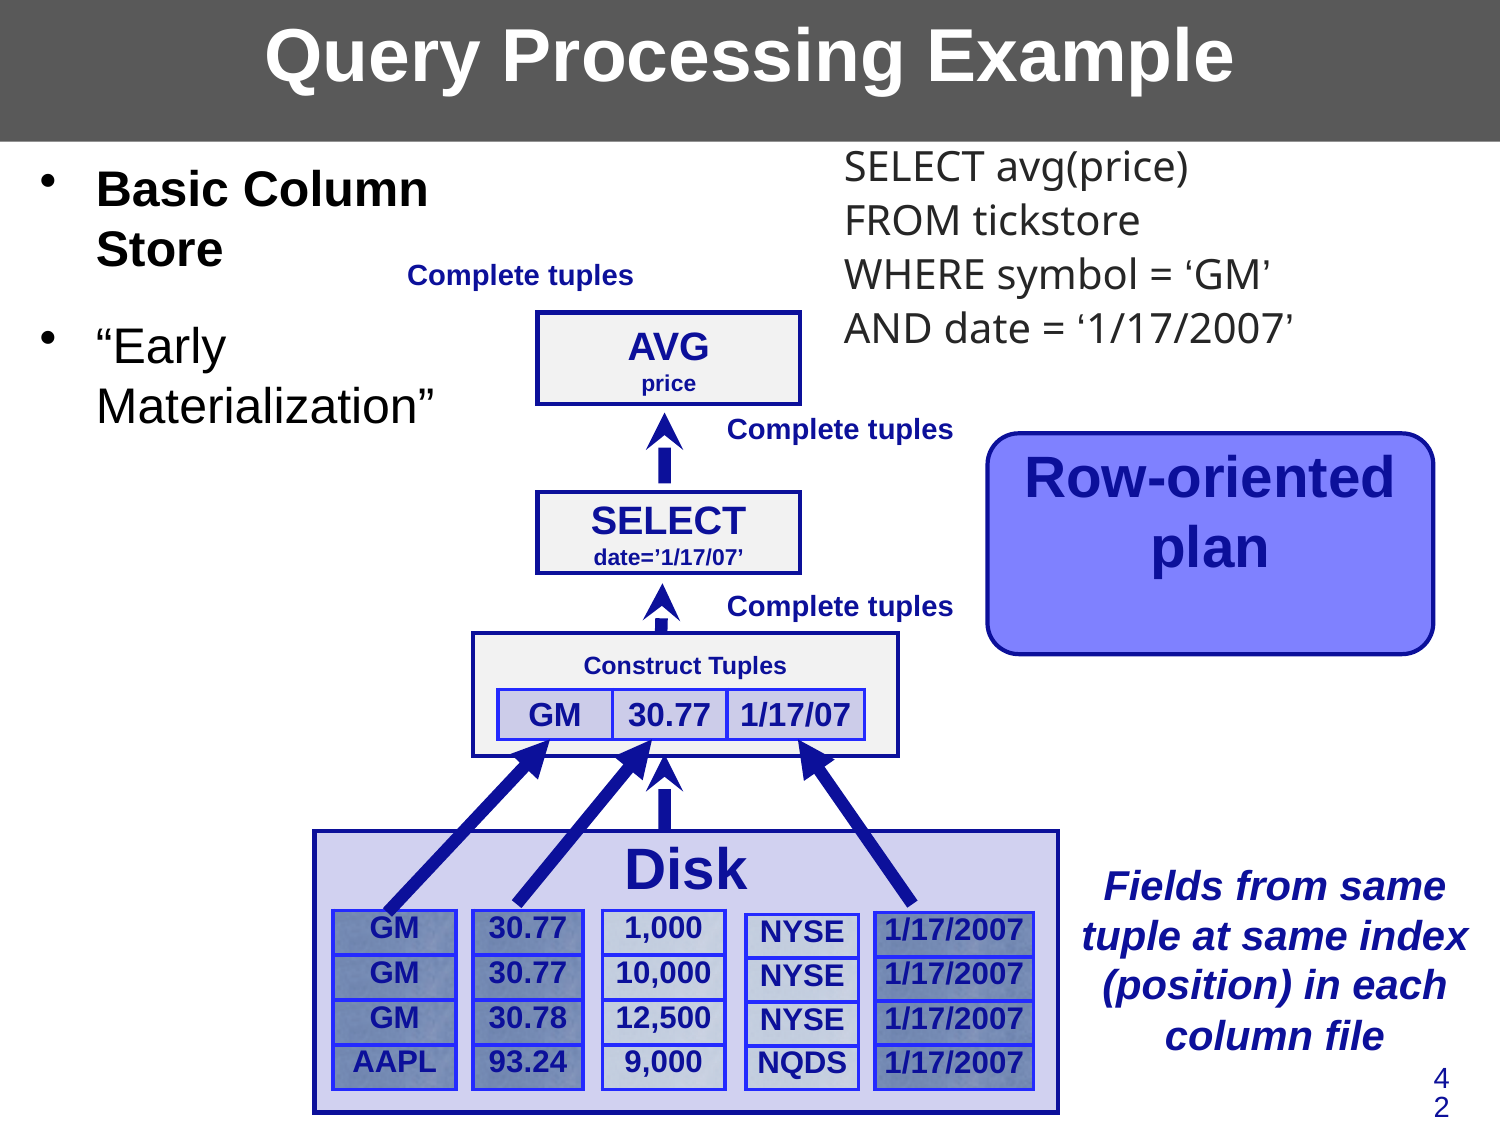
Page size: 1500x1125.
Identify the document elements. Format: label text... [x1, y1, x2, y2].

table_cell 93.24 [475, 1047, 581, 1088]
table_cell 10,000 [604, 957, 723, 998]
text_box Row-oriented plan [987, 433, 1434, 655]
table_header 1,000 [604, 922, 723, 953]
text_box SELECT avg(price) FROM tickstore WHERE symbol = ‘GM’ AND date = ‘1/17/2007’ [843, 139, 1475, 357]
table_header 30.77 [475, 922, 581, 953]
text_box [399, 249, 962, 630]
table_cell GM [335, 1002, 454, 1043]
table_cell NQDS [748, 1048, 857, 1088]
table_cell GM [335, 957, 454, 998]
text_box Disk [314, 831, 1059, 1113]
table_cell NYSE [748, 1004, 857, 1044]
table_cell NYSE [748, 960, 857, 1000]
table_cell 1/17/2007 [877, 959, 1032, 999]
table_cell 12,500 [604, 1002, 723, 1043]
text_box Fields from same tuple at same index (position) in each column file [1074, 891, 1475, 1025]
table_cell 1/17/2007 [877, 1003, 1032, 1043]
table_cell 9,000 [604, 1047, 723, 1088]
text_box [387, 632, 913, 913]
table_cell 30.78 [475, 1002, 581, 1043]
table_cell 1/17/2007 [877, 1047, 1032, 1088]
list Basic Column Store “Early Materialization” [0, 149, 513, 300]
table_cell AAPL [335, 1047, 454, 1088]
table_header NYSE [748, 922, 857, 956]
table_cell 30.77 [475, 957, 581, 998]
slide_number 42 [1418, 1052, 1461, 1103]
title Query Processing Example [0, 0, 1500, 142]
table_header 1/17/2007 [877, 914, 1032, 955]
table_header GM [335, 912, 454, 953]
